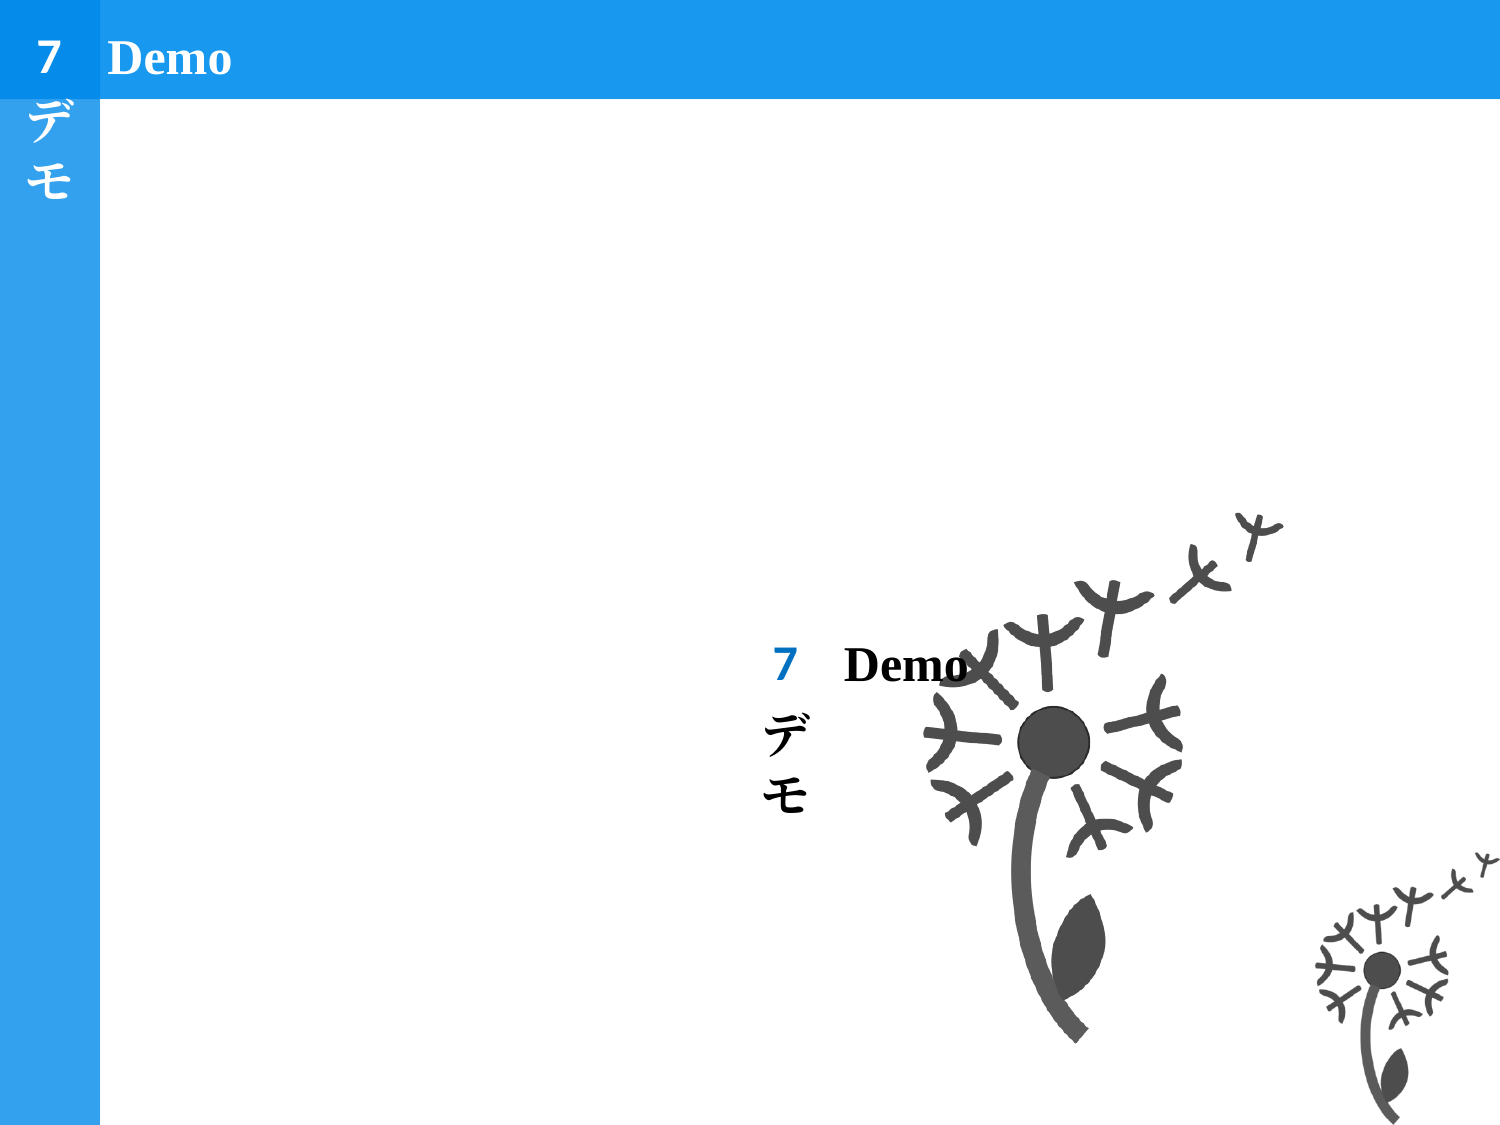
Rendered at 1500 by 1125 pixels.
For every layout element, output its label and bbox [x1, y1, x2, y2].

picture [0, 0, 1500, 1125]
text_box [741, 623, 992, 833]
text_box [5, 16, 256, 219]
